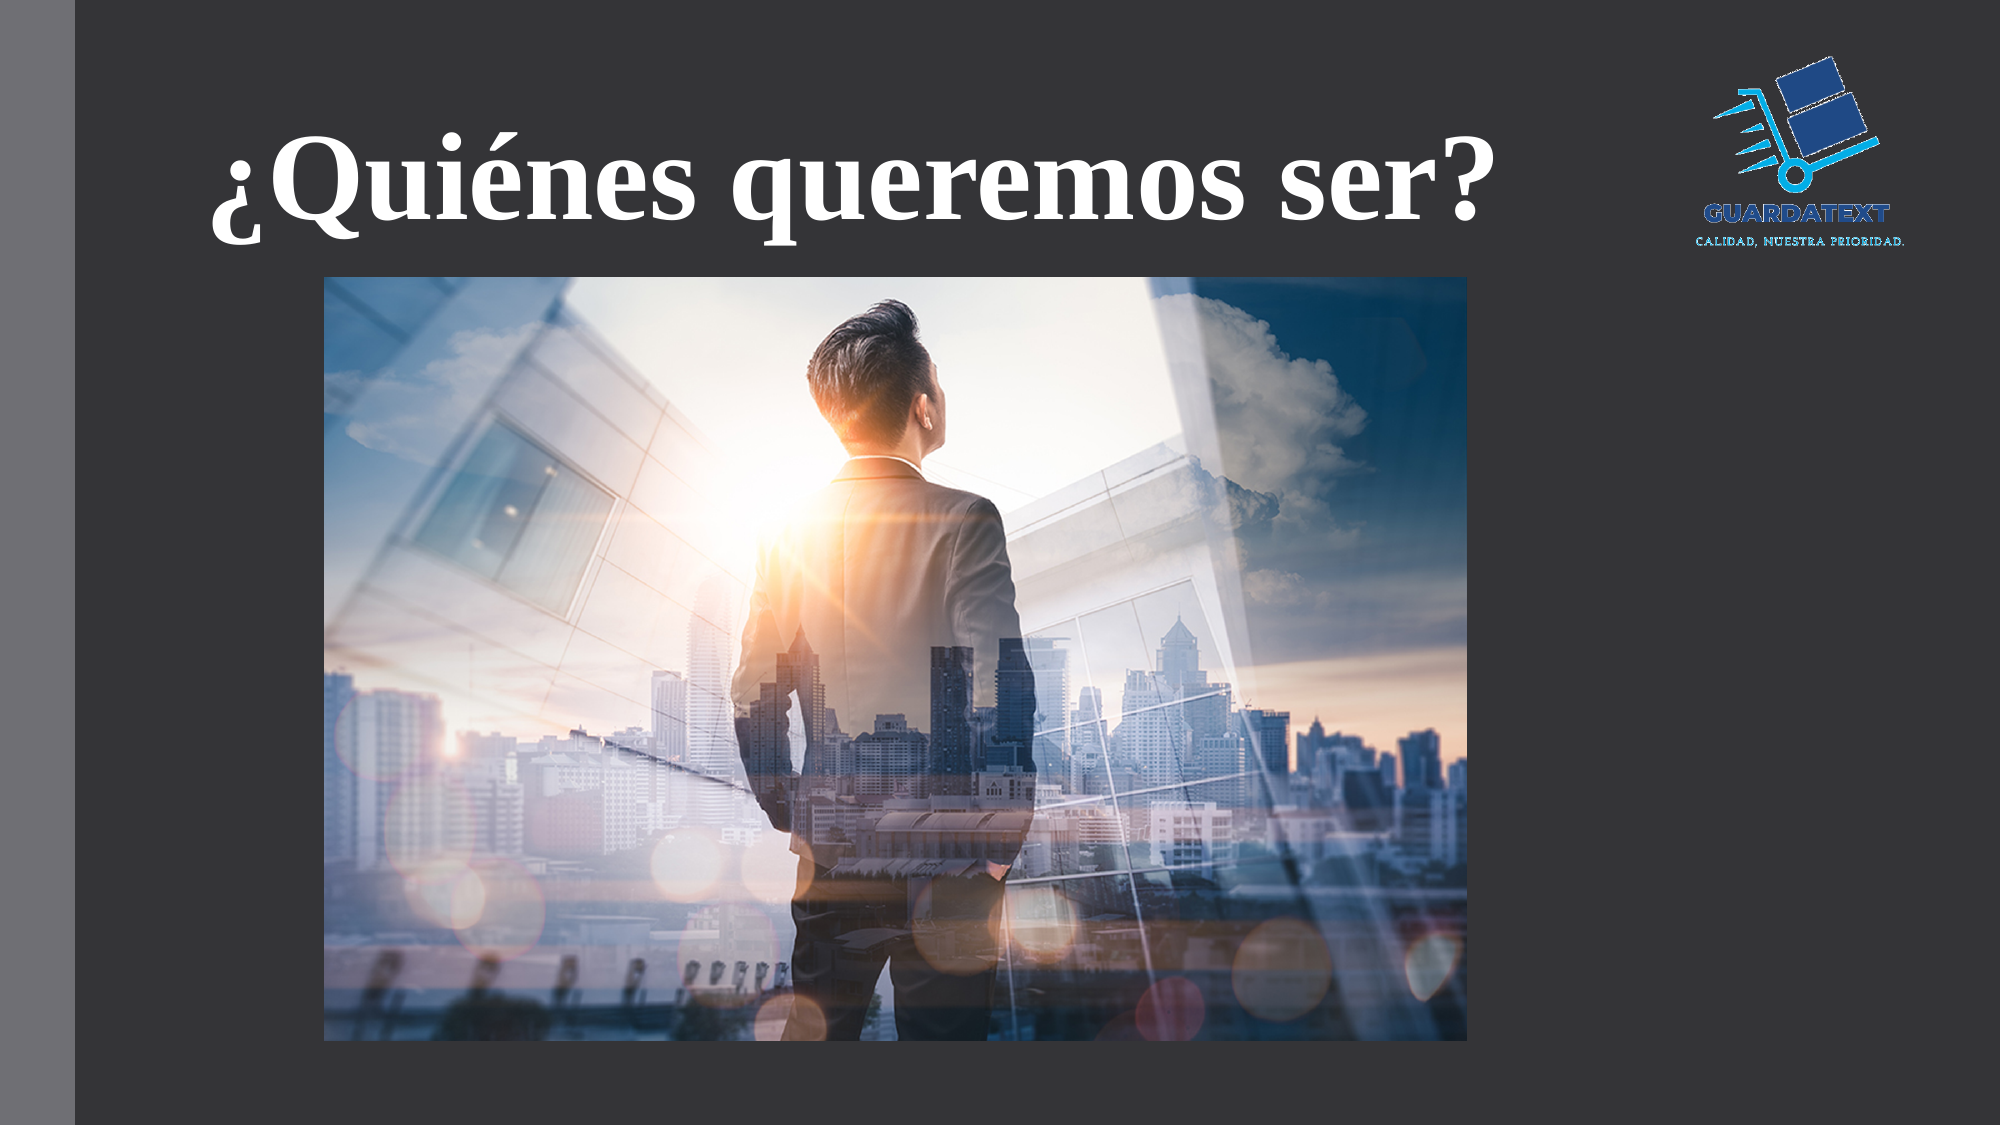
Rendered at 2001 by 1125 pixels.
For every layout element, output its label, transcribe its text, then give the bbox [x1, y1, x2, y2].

text_box ¿Quiénes queremos ser? [190, 87, 1601, 253]
picture [1637, 34, 1946, 278]
picture [324, 276, 1467, 1041]
